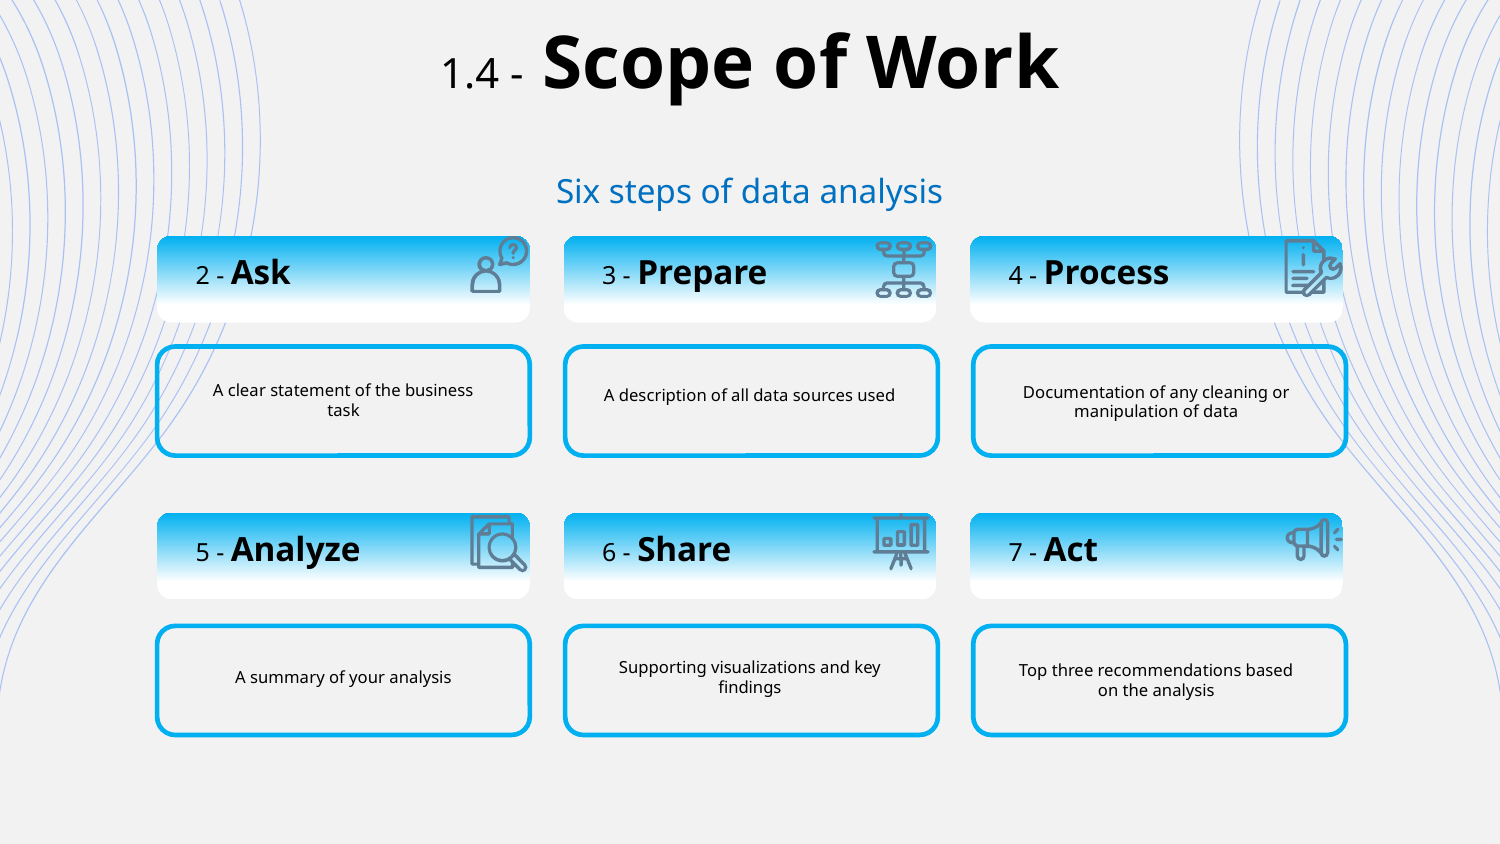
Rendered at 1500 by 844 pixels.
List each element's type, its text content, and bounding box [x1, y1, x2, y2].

subtitle Top three recommendations based on the analysis [993, 645, 1320, 783]
title 3 - Prepare [587, 236, 913, 323]
subtitle A summary of your analysis [180, 651, 507, 732]
title 6 - Share [587, 512, 913, 600]
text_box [1285, 517, 1344, 562]
text_box [470, 514, 528, 573]
title 4 - Process [993, 236, 1320, 323]
title 2 - Ask [180, 236, 507, 323]
subtitle Documentation of any cleaning or manipulation of data [993, 366, 1320, 504]
title 7 - Act [993, 512, 1320, 600]
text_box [871, 512, 931, 571]
text_box [875, 241, 933, 298]
title 5 - Analyze [180, 512, 507, 600]
subtitle Supporting visualizations and key findings [587, 642, 913, 779]
text_box 1.4 - Scope of Work [0, 0, 1500, 95]
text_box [470, 235, 529, 294]
subtitle A clear statement of the business task [180, 365, 507, 445]
subtitle A description of all data sources used [587, 369, 913, 450]
title Six steps of data analysis [118, 155, 1382, 221]
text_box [1284, 238, 1344, 298]
